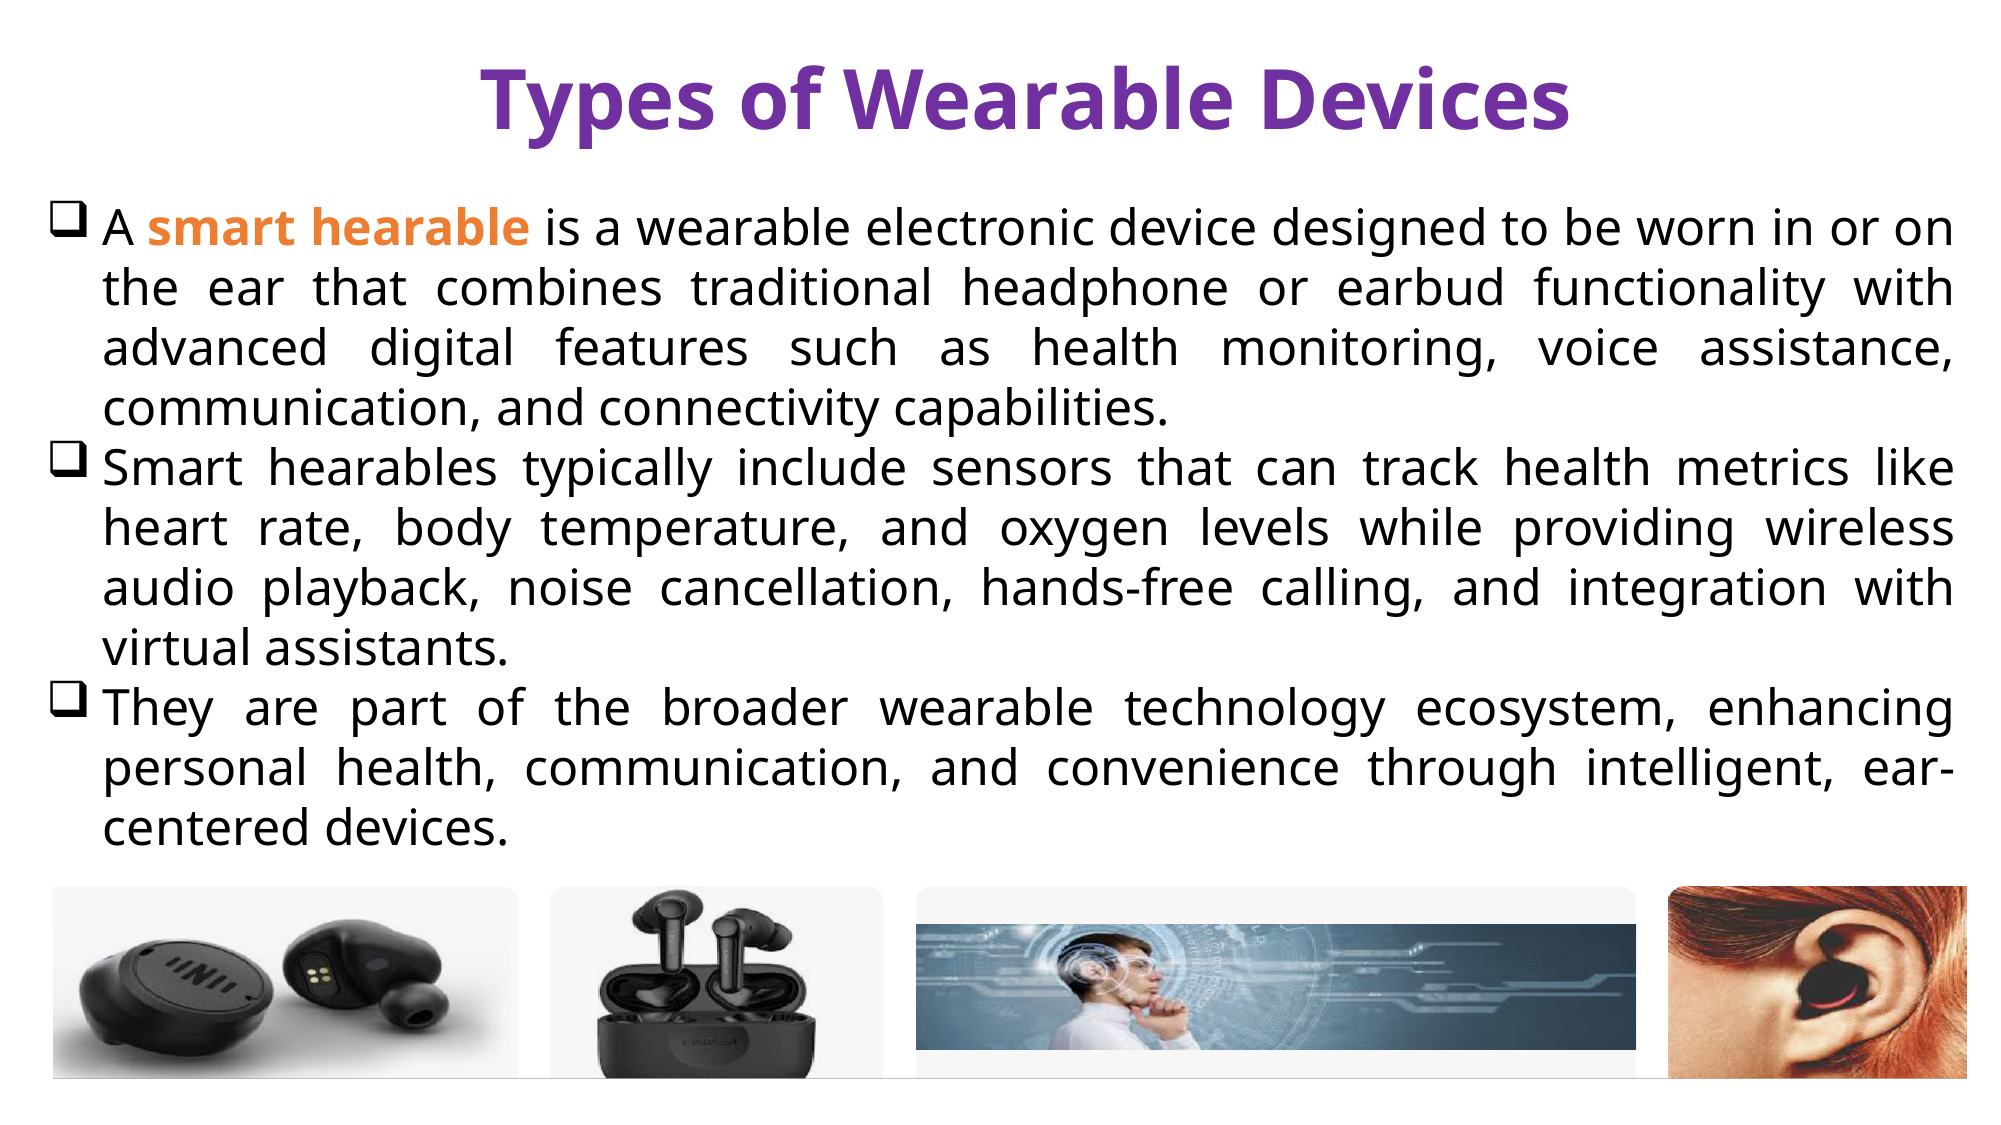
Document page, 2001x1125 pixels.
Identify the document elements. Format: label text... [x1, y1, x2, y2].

picture [52, 872, 1967, 1079]
title Types of Wearable Devices [53, 42, 2000, 163]
text_box A smart hearable is a wearable electronic device designed to be worn in or on the ear that combines traditional headphone or earbud functionality with advanced digital features such as health monitoring, voice assistance, communication, and connectivity capabilities. Smart hearables typically include sensors that can track health metrics like heart rate, body temperature, and oxygen levels while providing wireless audio playback, noise cancellation, hands-free calling, and integration with virtual assistants. They are part of the broader wearable technology ecosystem, enhancing personal health, communication, and convenience through intelligent, ear-centered devices. [31, 188, 1972, 864]
